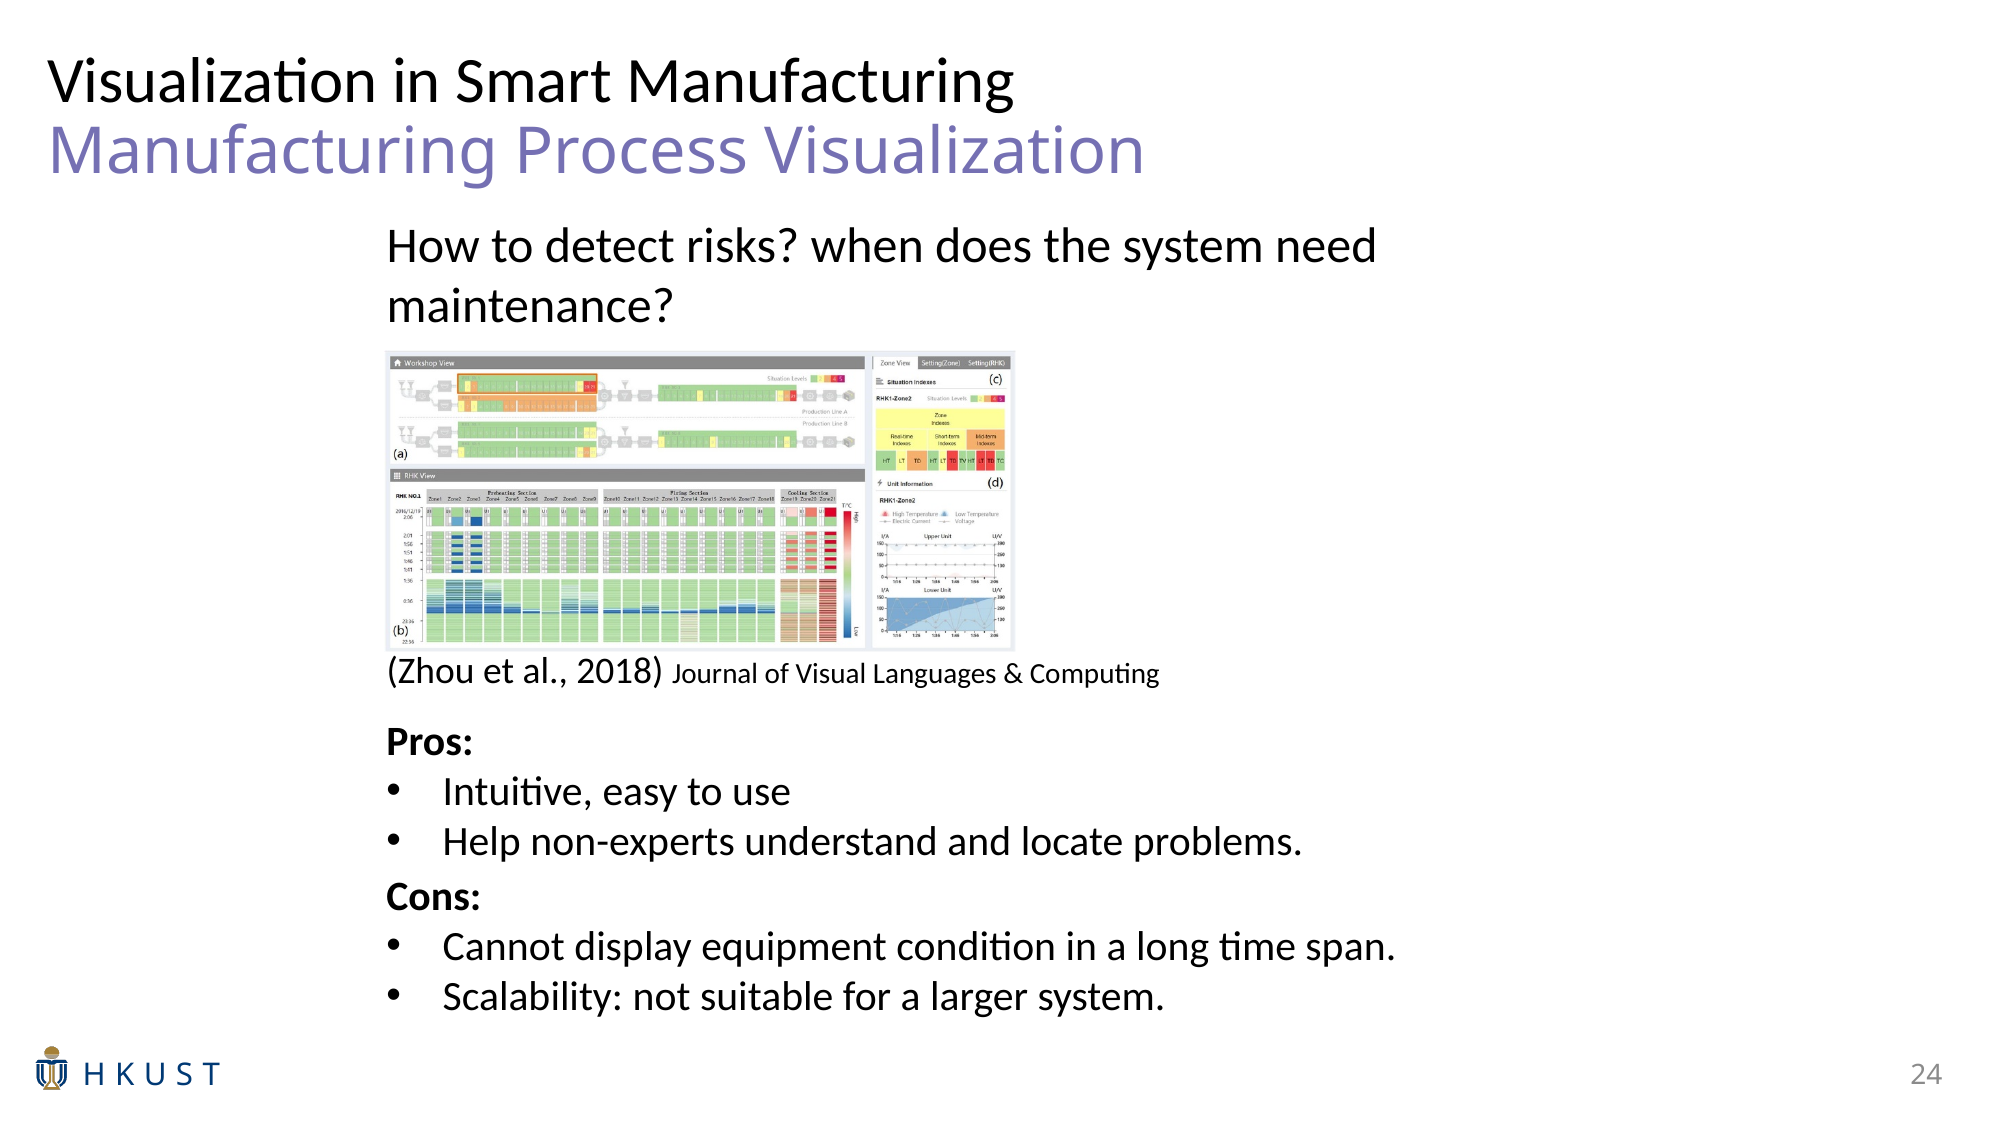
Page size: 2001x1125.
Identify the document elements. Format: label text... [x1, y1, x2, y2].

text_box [35, 1046, 272, 1100]
text_box Pros: Intuitive, easy to use Help non-experts understand and locate problems. [371, 706, 1666, 861]
text_box (Zhou et al., 2018) Journal of Visual Languages & Computing [371, 638, 1460, 699]
title Manufacturing Process Visualization [47, 118, 1953, 189]
slide_number 24 [1619, 1050, 1958, 1096]
text_box How to detect risks? when does the system need maintenance? [371, 205, 1569, 340]
text_box Visualization in Smart Manufacturing [47, 47, 1953, 118]
text_box Cons: Cannot display equipment condition in a long time span. Scalability: not suitable for a larger system. [371, 861, 1666, 1027]
picture [384, 350, 1016, 652]
